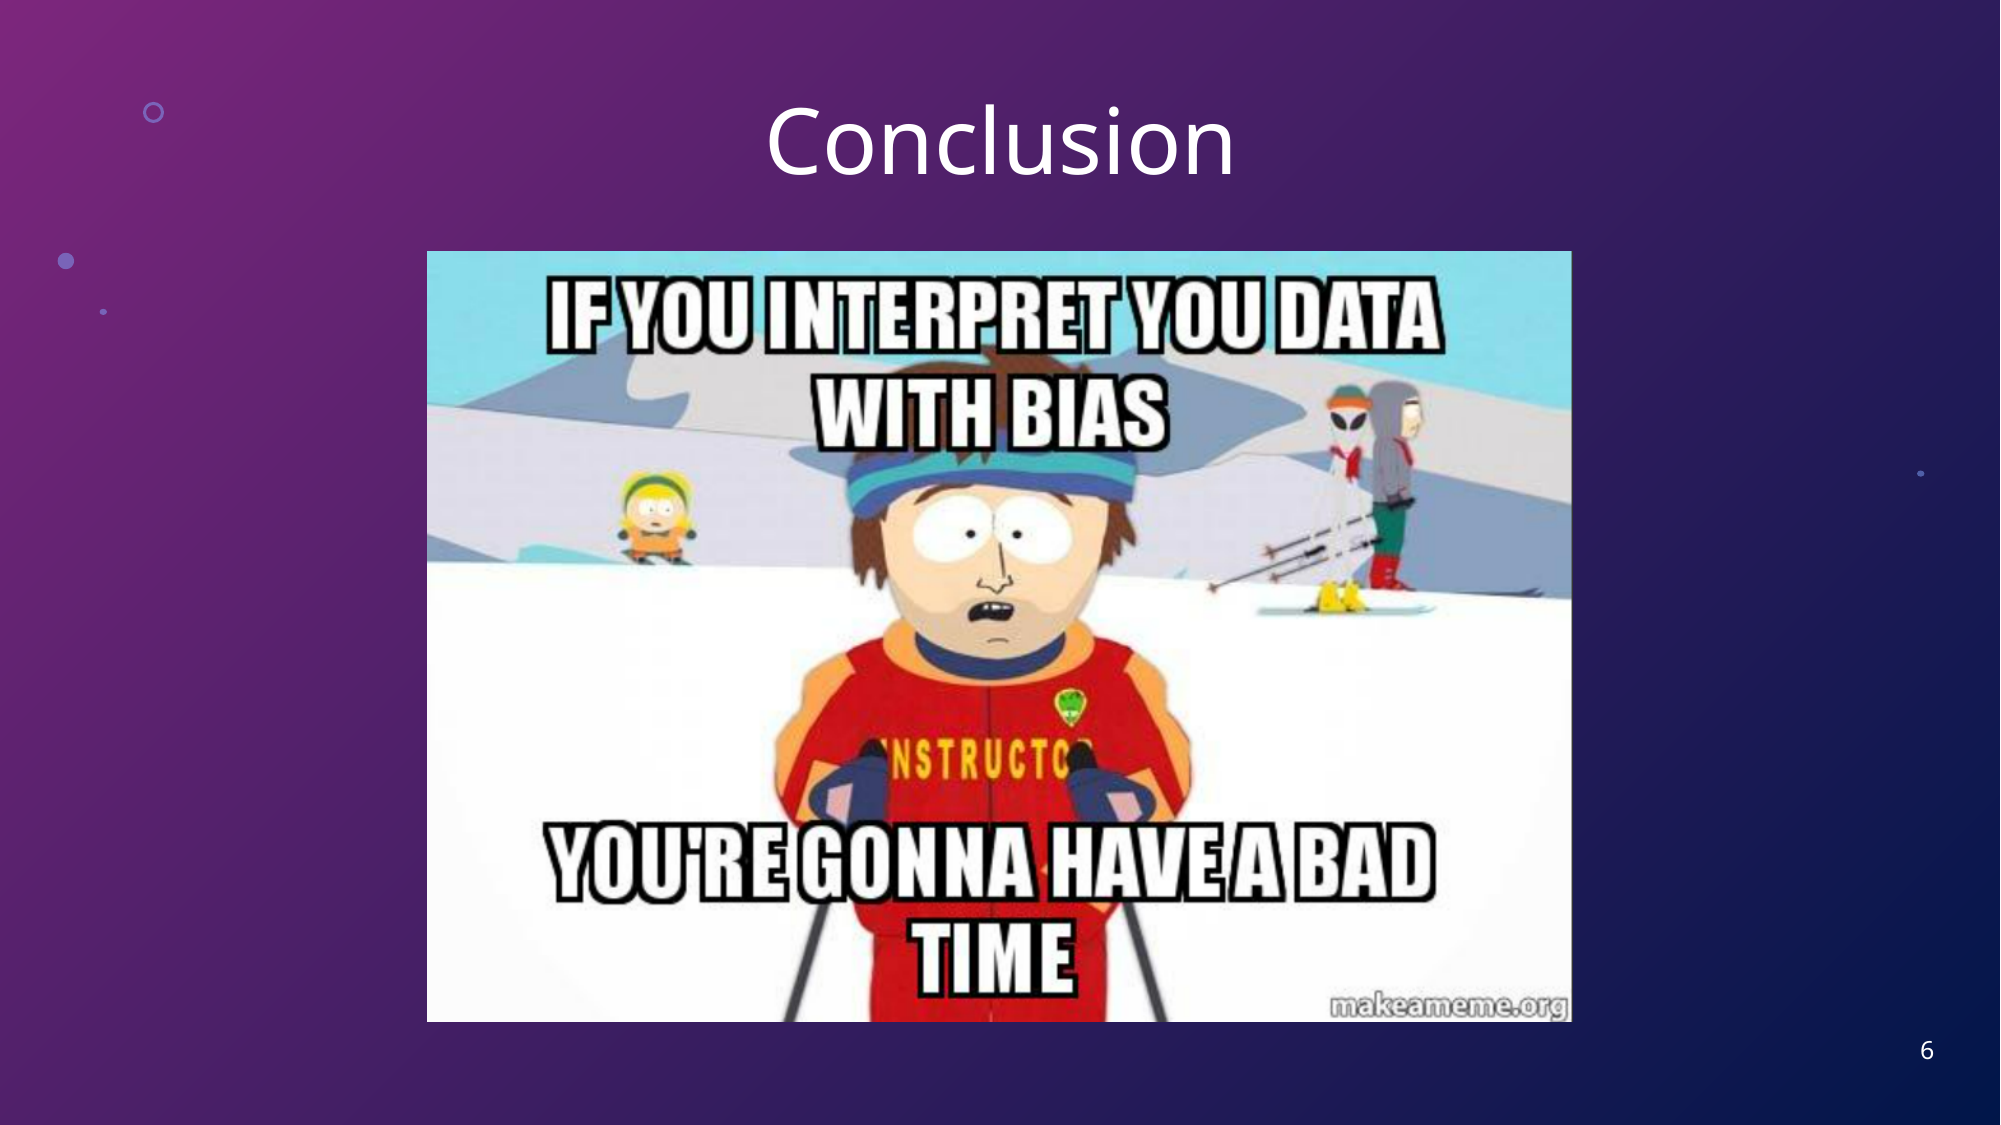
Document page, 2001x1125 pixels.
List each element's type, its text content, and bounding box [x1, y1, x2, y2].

title Conclusion [139, 36, 1865, 254]
slide_number 6 [1499, 1021, 1950, 1082]
picture [427, 251, 1573, 1022]
